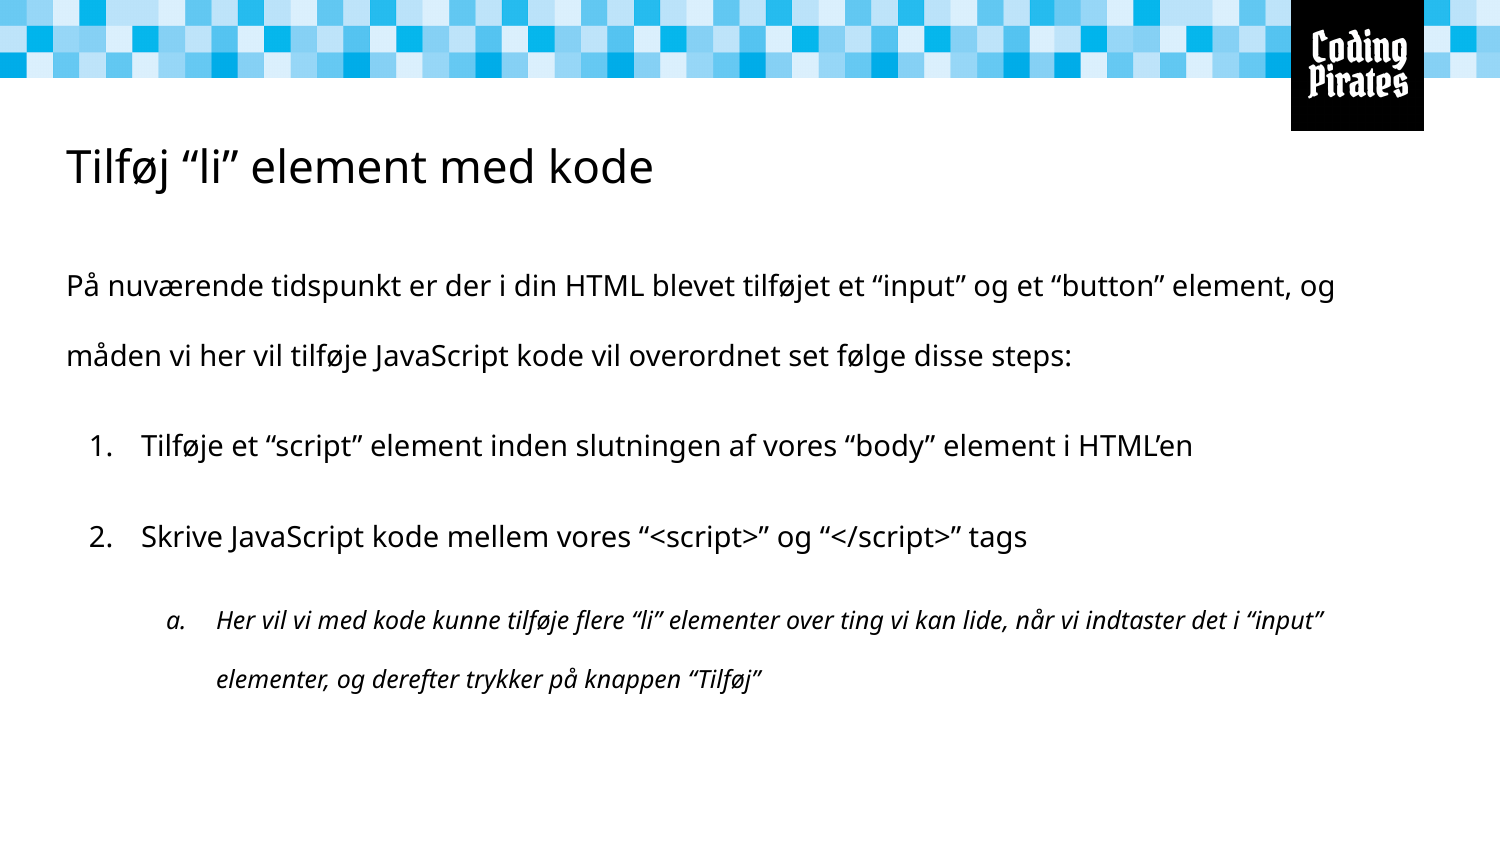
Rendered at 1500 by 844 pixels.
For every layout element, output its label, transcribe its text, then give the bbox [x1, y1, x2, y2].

picture [0, 0, 1500, 131]
title Tilføj “li” element med kode [51, 123, 1223, 216]
list På nuværende tidspunkt er der i din HTML blevet tilføjet et “input” og et “button” element, og måden vi her vil tilføje JavaScript kode vil overordnet set følge disse steps: Tilføje et “script” element inden slutningen af vores “body” element i HTML’en Skrive JavaScript kode mellem vores “<script>” og “</script>” tags Her vil vi med kode kunne tilføje flere “li” elementer over ting vi kan lide, når vi indtaster det i “input” elementer, og derefter trykker på knappen “Tilføj” [51, 216, 1436, 800]
